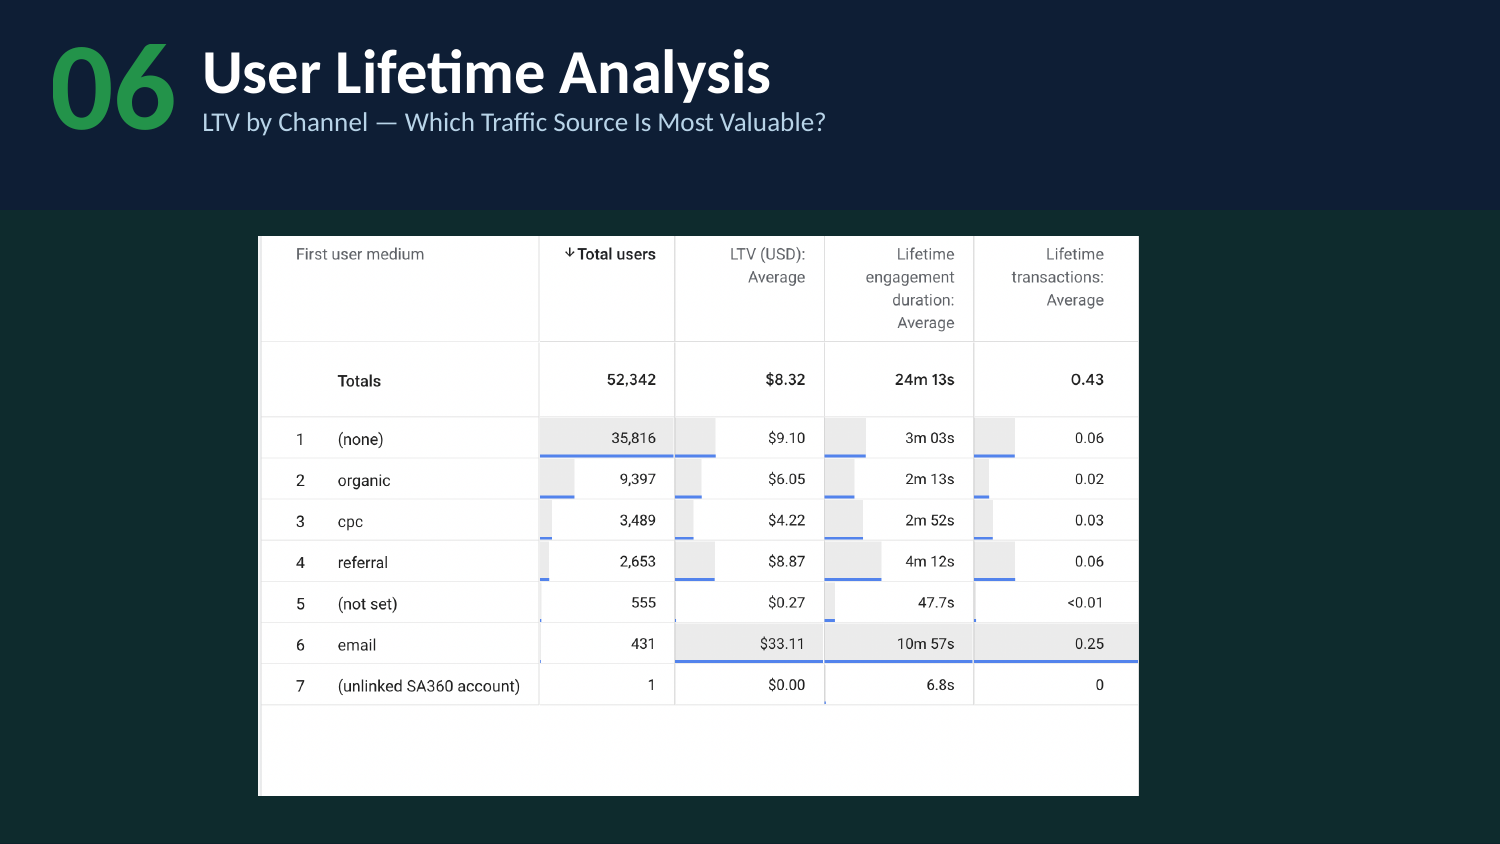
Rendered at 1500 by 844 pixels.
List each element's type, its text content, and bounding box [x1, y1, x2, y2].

text_box 06 [36, 0, 216, 170]
text_box LTV by Channel — Which Traffic Source Is Most Valuable? [187, 91, 1313, 152]
text_box User Lifetime Analysis [187, 16, 1313, 91]
text_box [0, 0, 1500, 210]
text_box [0, 210, 1500, 844]
picture [258, 236, 1139, 796]
